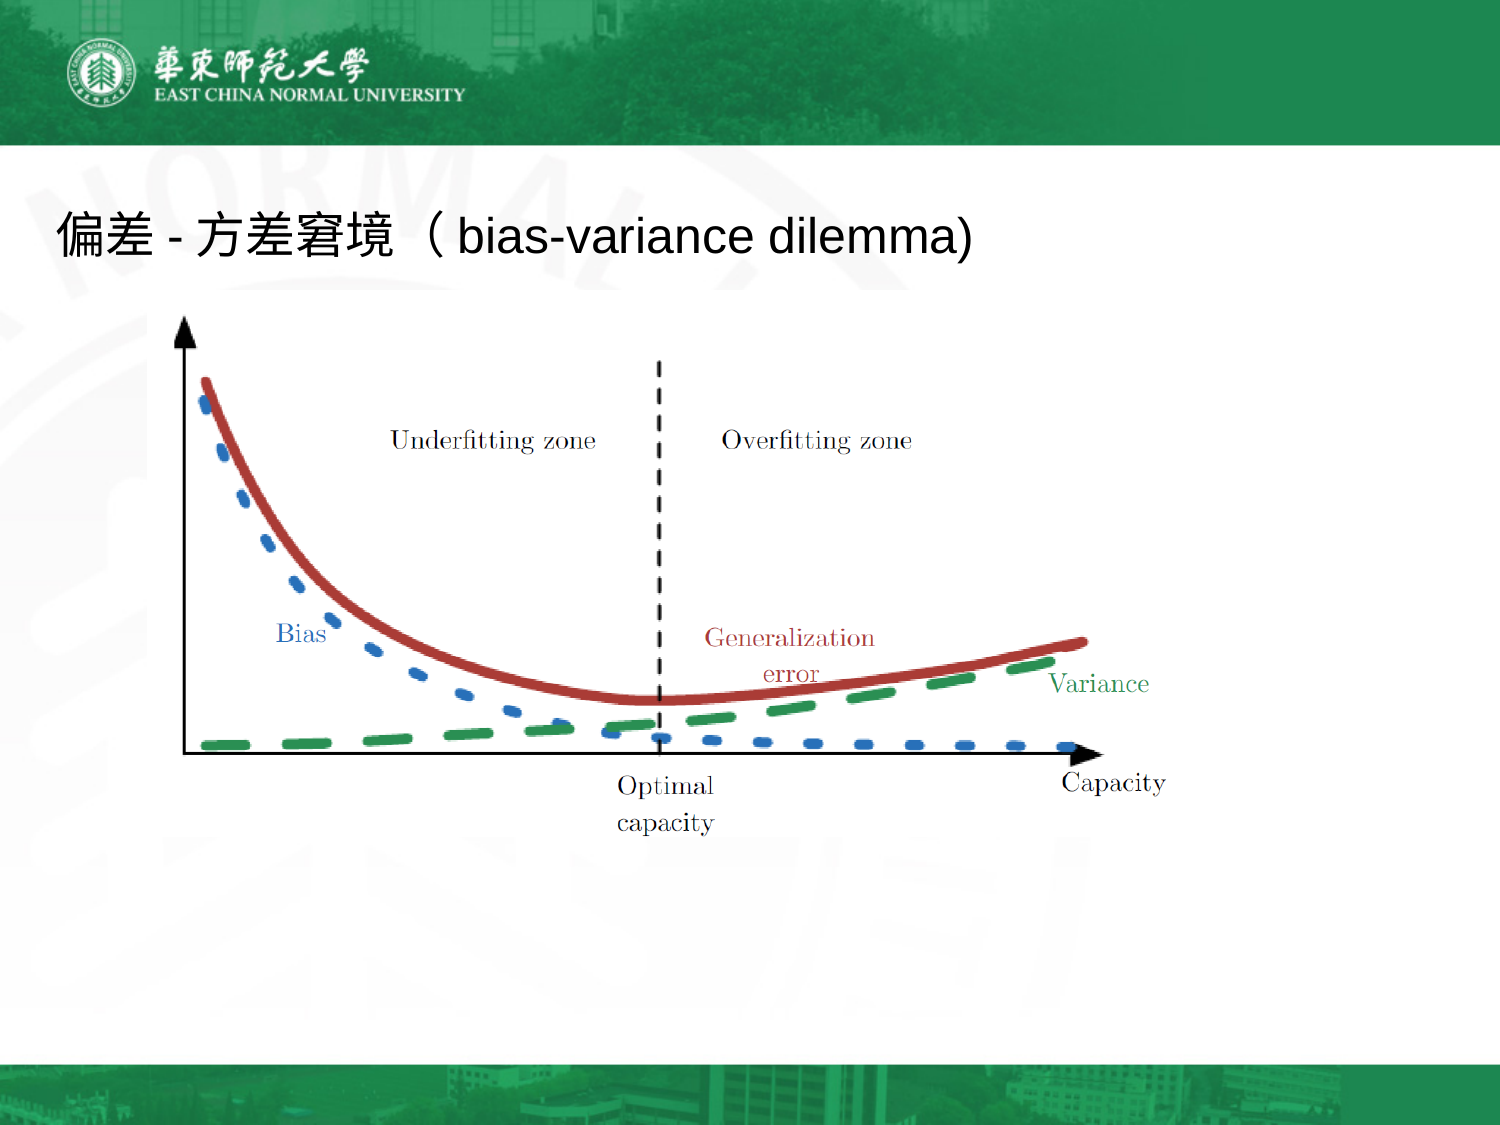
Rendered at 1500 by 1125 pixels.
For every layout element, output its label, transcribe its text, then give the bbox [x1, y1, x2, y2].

picture [0, 0, 1500, 1125]
text_box 偏差-方差窘境（bias-variance dilemma) [40, 196, 990, 272]
